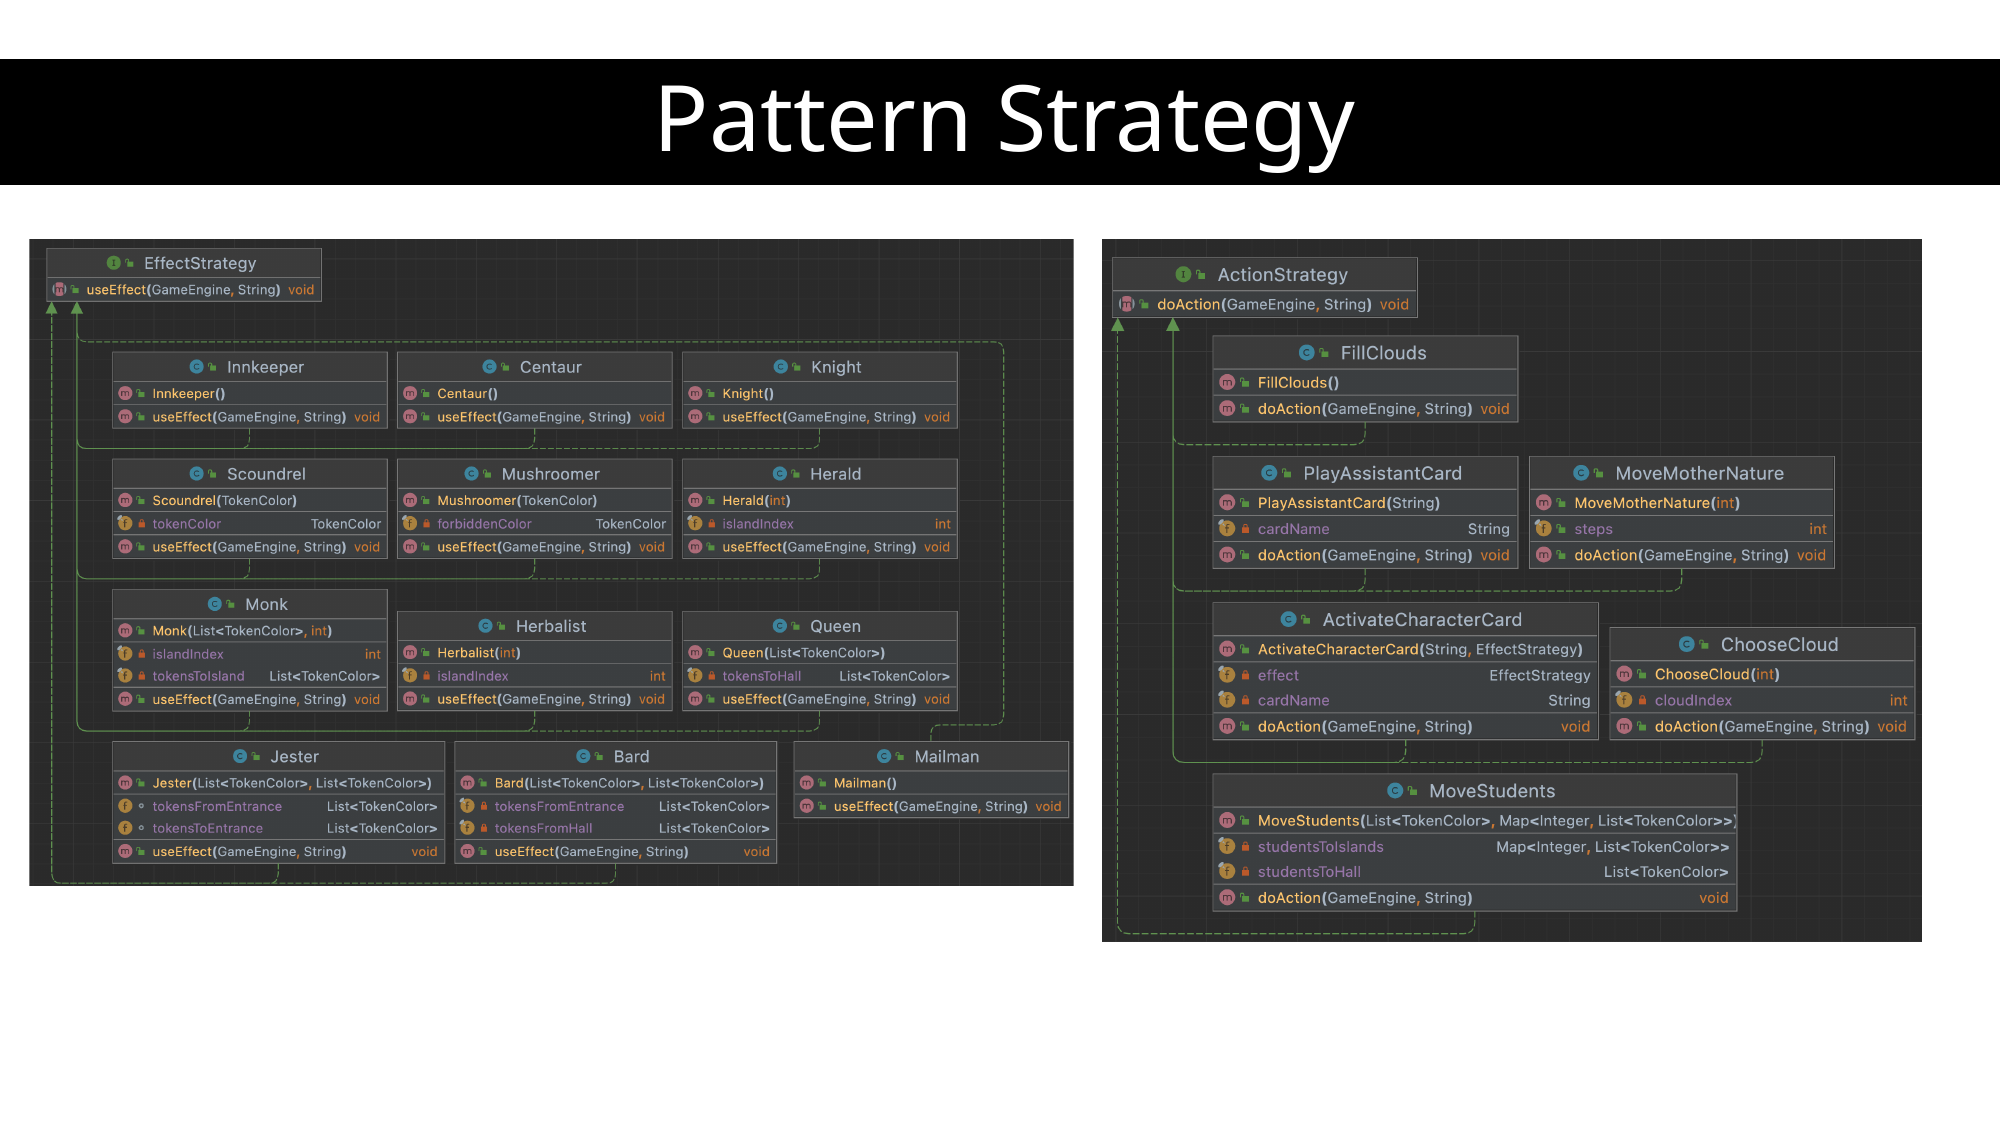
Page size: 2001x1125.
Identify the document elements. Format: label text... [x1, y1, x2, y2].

picture [29, 239, 1074, 886]
title Pattern Strategy [0, 59, 2000, 185]
picture [1102, 239, 1922, 942]
